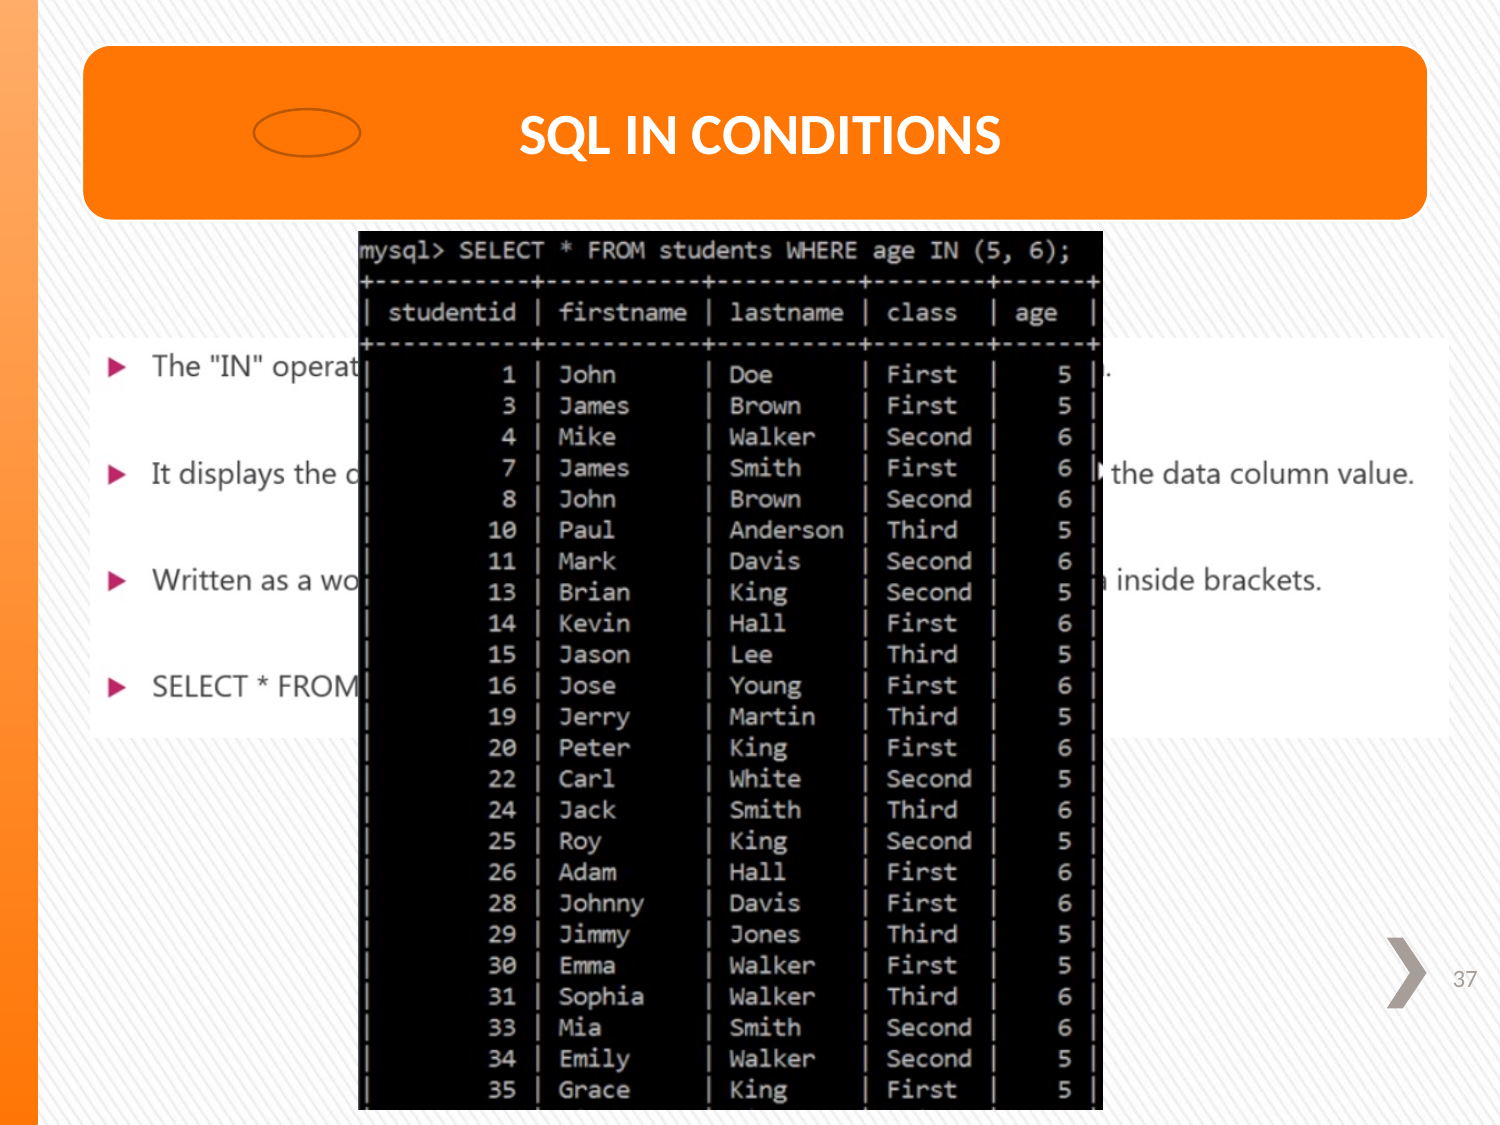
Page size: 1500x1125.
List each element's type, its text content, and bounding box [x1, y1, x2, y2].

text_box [81, 44, 1432, 222]
slide_number 32 [0, 281, 37, 285]
picture [37, 0, 1500, 1125]
slide_number 37 [1437, 947, 1500, 1007]
